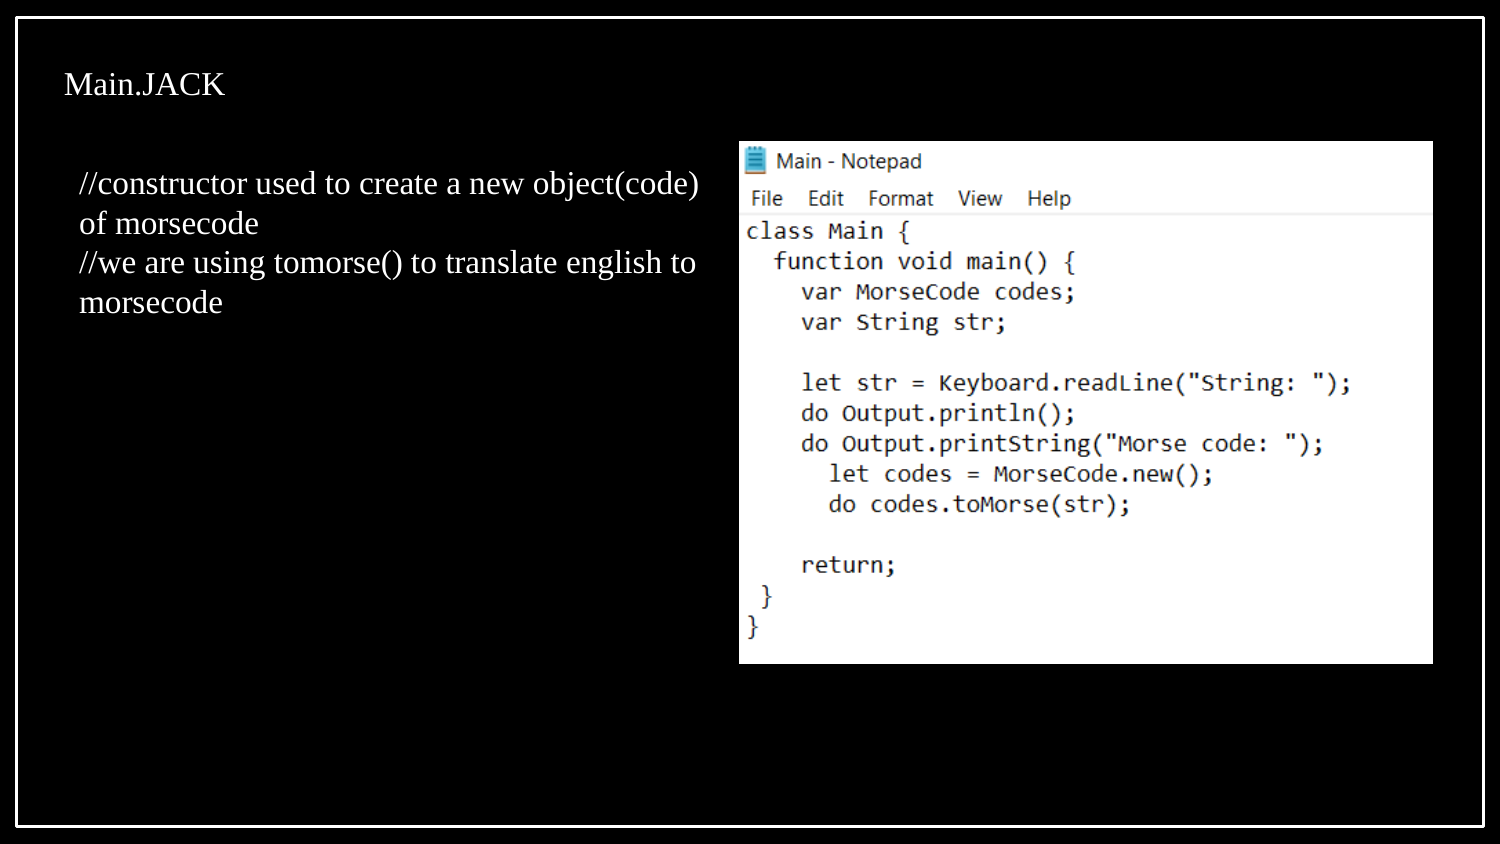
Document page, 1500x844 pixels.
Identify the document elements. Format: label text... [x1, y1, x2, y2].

picture [739, 141, 1433, 664]
text_box //constructor used to create a new object(code) of morsecode //we are using tomorse() to translate english to morsecode [64, 153, 725, 328]
text_box Main.JACK [49, 55, 409, 110]
